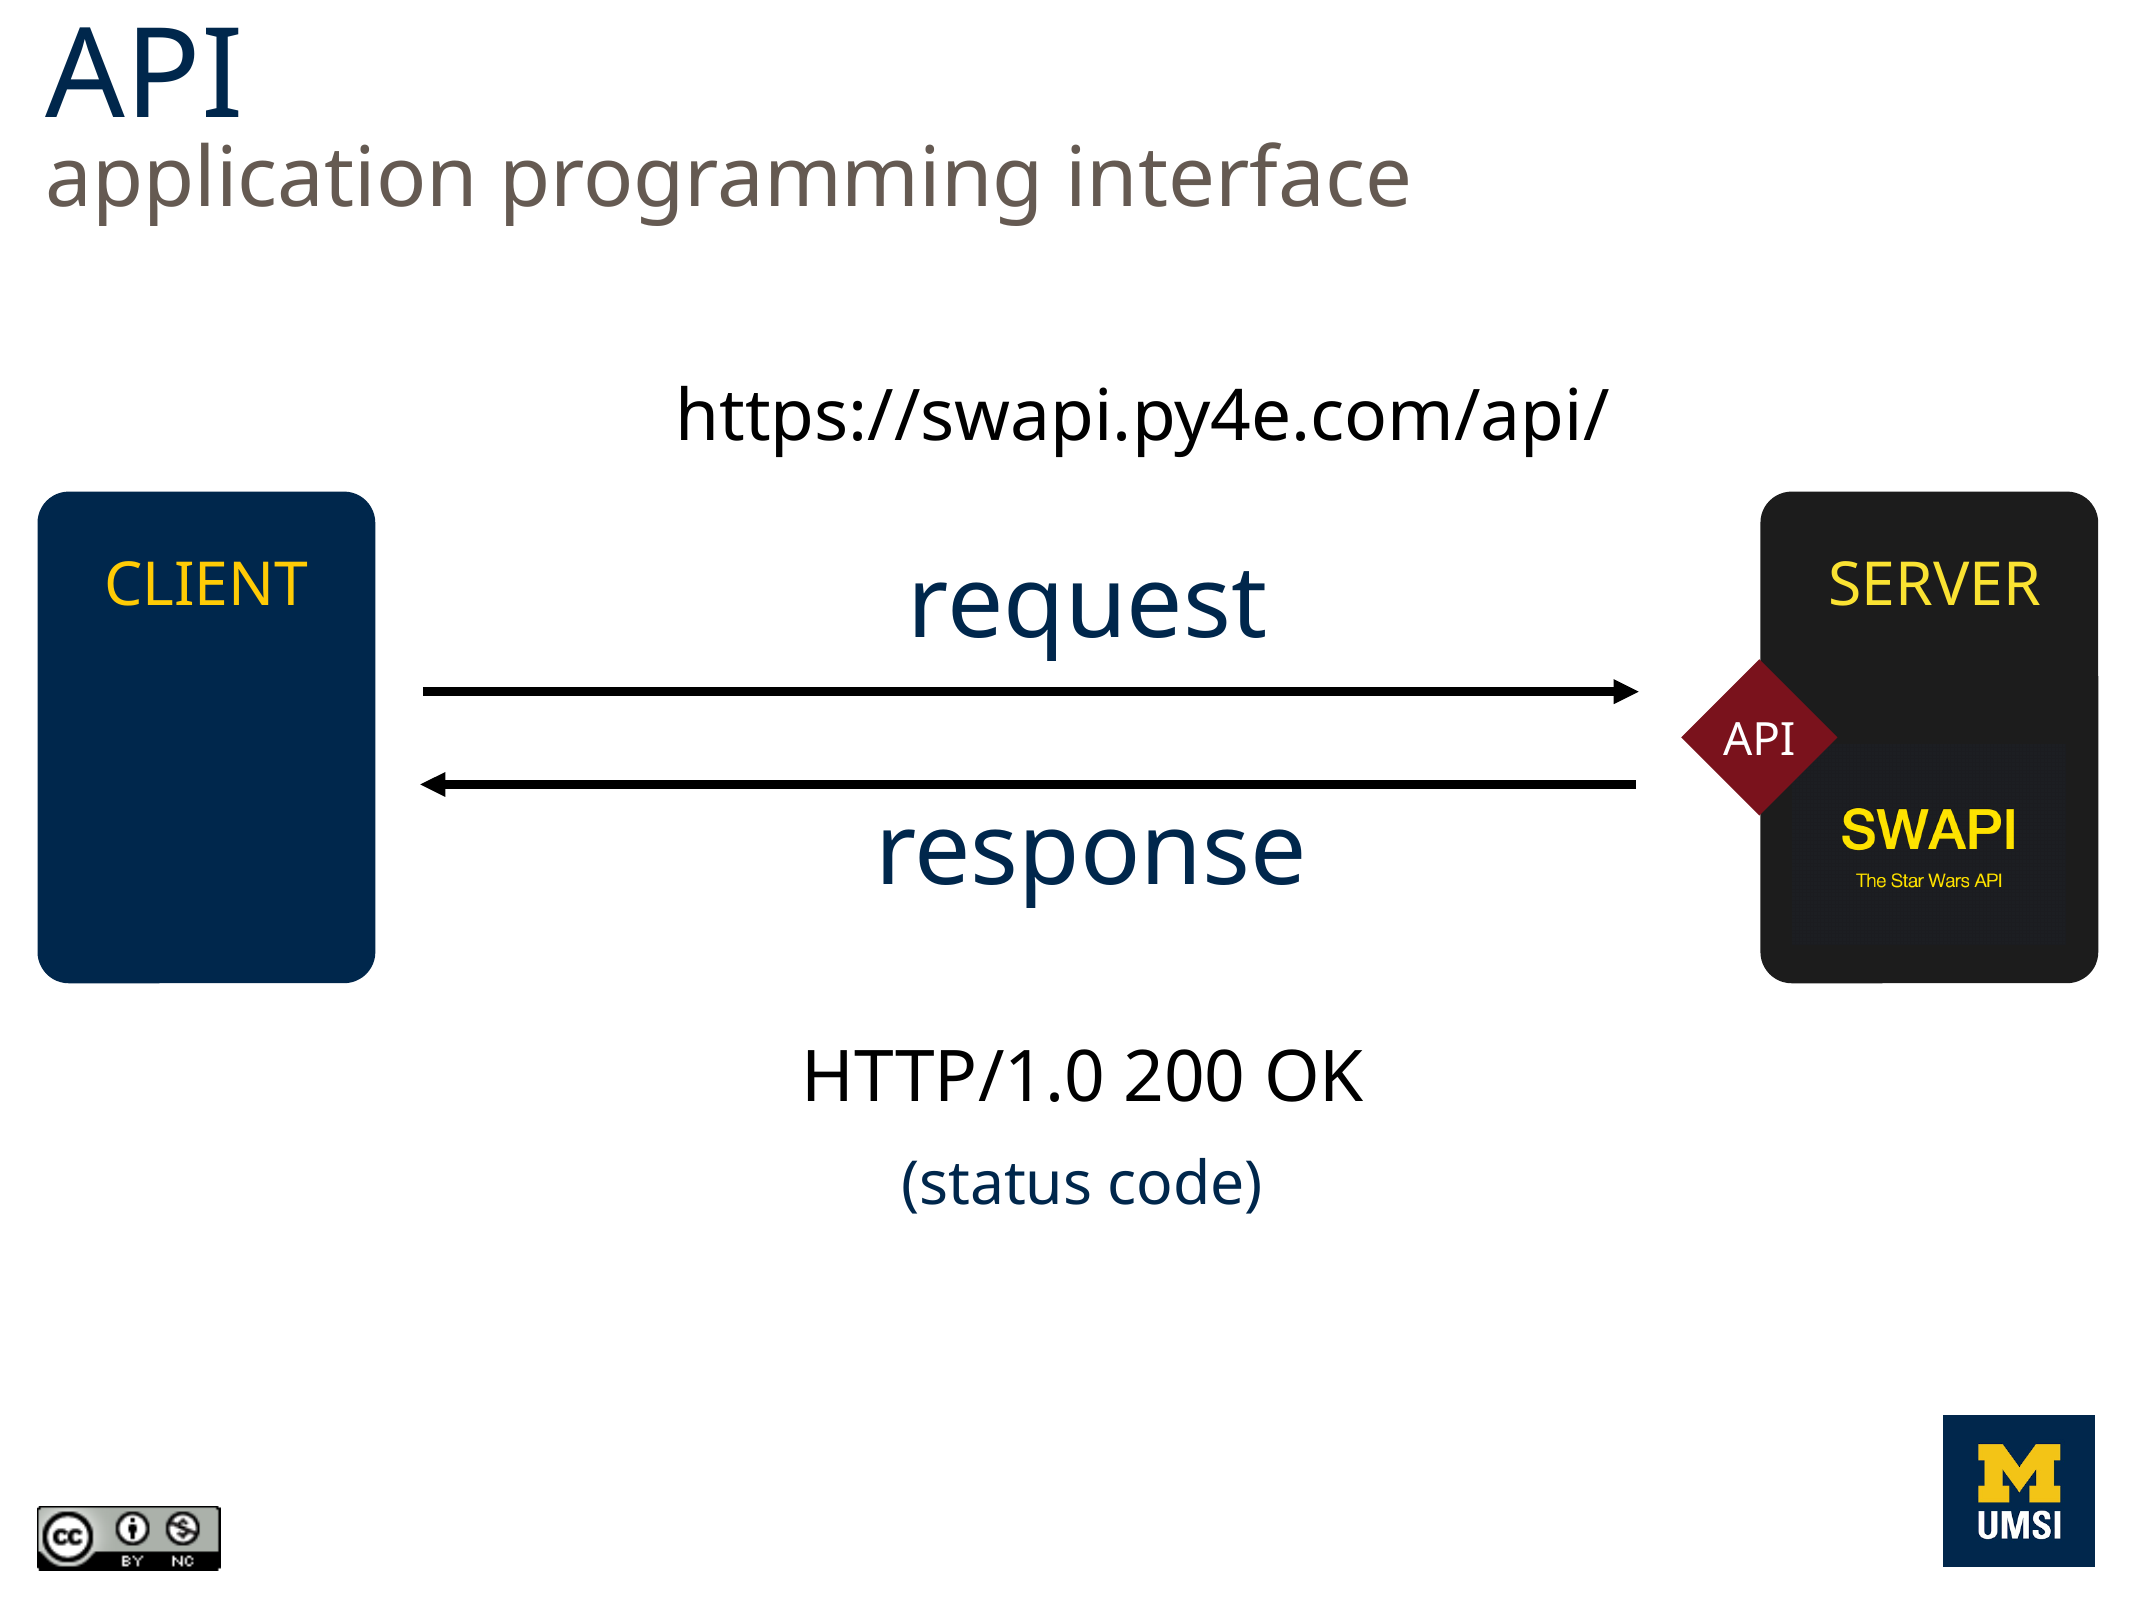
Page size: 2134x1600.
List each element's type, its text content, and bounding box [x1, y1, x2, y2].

text_box (status code) [892, 1135, 1241, 1225]
text_box [37, 491, 376, 984]
text_box request [899, 529, 1237, 667]
text_box [422, 685, 1639, 698]
text_box SERVER [1820, 536, 2039, 626]
picture [1943, 1415, 2095, 1567]
text_box https://swapi.py4e.com/api/ [666, 361, 1501, 464]
text_box CLIENT [92, 536, 320, 626]
text_box API [1681, 659, 1838, 816]
text_box HTTP/1.0 200 OK [793, 1022, 1374, 1125]
text_box [1760, 491, 2099, 984]
text_box response [866, 775, 1267, 914]
picture [37, 1506, 221, 1571]
list API [36, 0, 2097, 112]
text_box [420, 778, 866, 791]
list application programming interface [36, 112, 2097, 232]
picture [1792, 744, 2067, 945]
